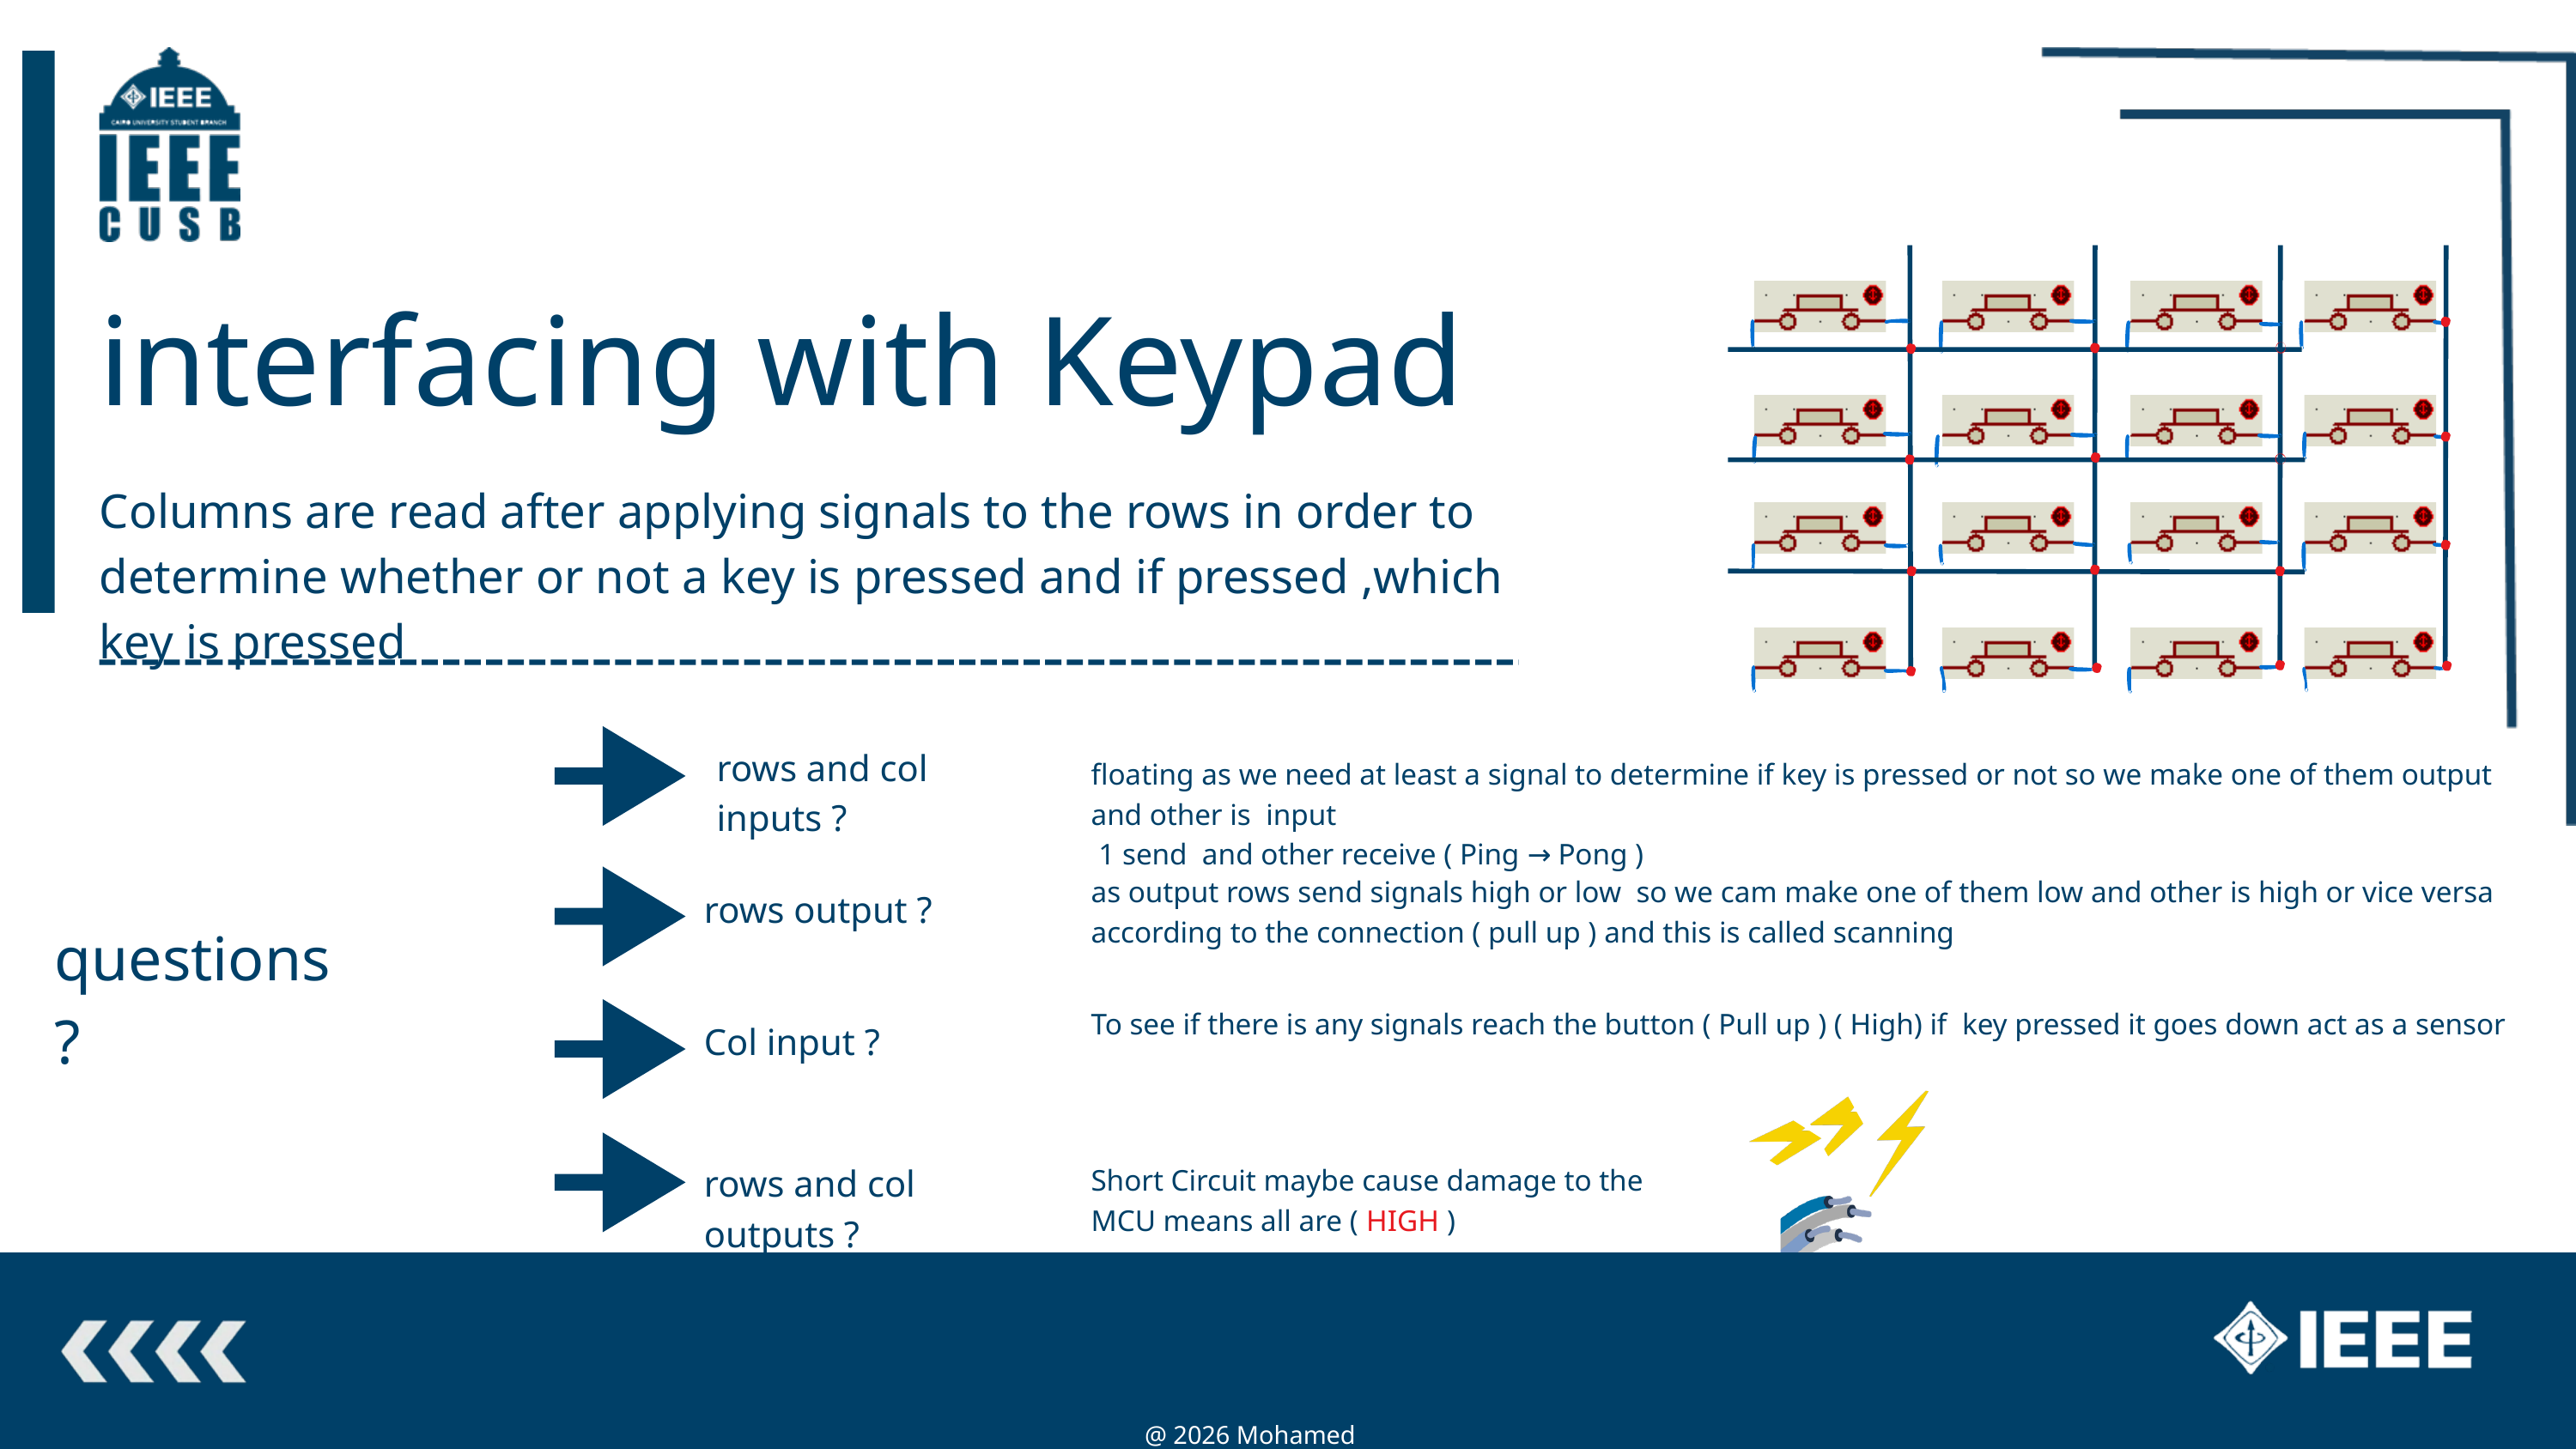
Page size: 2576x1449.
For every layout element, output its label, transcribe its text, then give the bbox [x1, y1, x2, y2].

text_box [0, 1252, 2576, 1449]
text_box rows and col inputs ? [716, 738, 1035, 840]
text_box To see if there is any signals reach the button ( Pull up ) ( High) if key pressed it goes down act as a sensor [1091, 1000, 2548, 1041]
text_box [1646, 190, 2576, 952]
text_box Col input ? [703, 1012, 1022, 1063]
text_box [569, 710, 671, 842]
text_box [569, 850, 671, 982]
text_box [22, 51, 55, 613]
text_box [569, 983, 671, 1115]
text_box [2038, 47, 2576, 189]
text_box floating as we need at least a signal to determine if key is pressed or not so we make one of them output and other is input 1 send and other receive ( Ping → Pong ) [1091, 750, 1642, 868]
text_box Short Circuit maybe cause damage to the MCU means all are ( HIGH ) [1091, 1156, 1704, 1238]
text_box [569, 1116, 671, 1248]
text_box rows output ? [703, 880, 1022, 931]
text_box as output rows send signals high or low so we cam make one of them low and other is high or vice versa according to the connection ( pull up ) and this is called scanning [1091, 868, 1642, 949]
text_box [1727, 1067, 1934, 1252]
text_box Columns are read after applying signals to the rows in order to determine whether or not a key is pressed and if pressed ,which key is pressed [99, 472, 1541, 669]
text_box questions ? [54, 908, 340, 1076]
text_box [99, 47, 240, 242]
text_box interfacing with Keypad [99, 258, 1519, 430]
text_box rows and col outputs ? [703, 1154, 1048, 1252]
